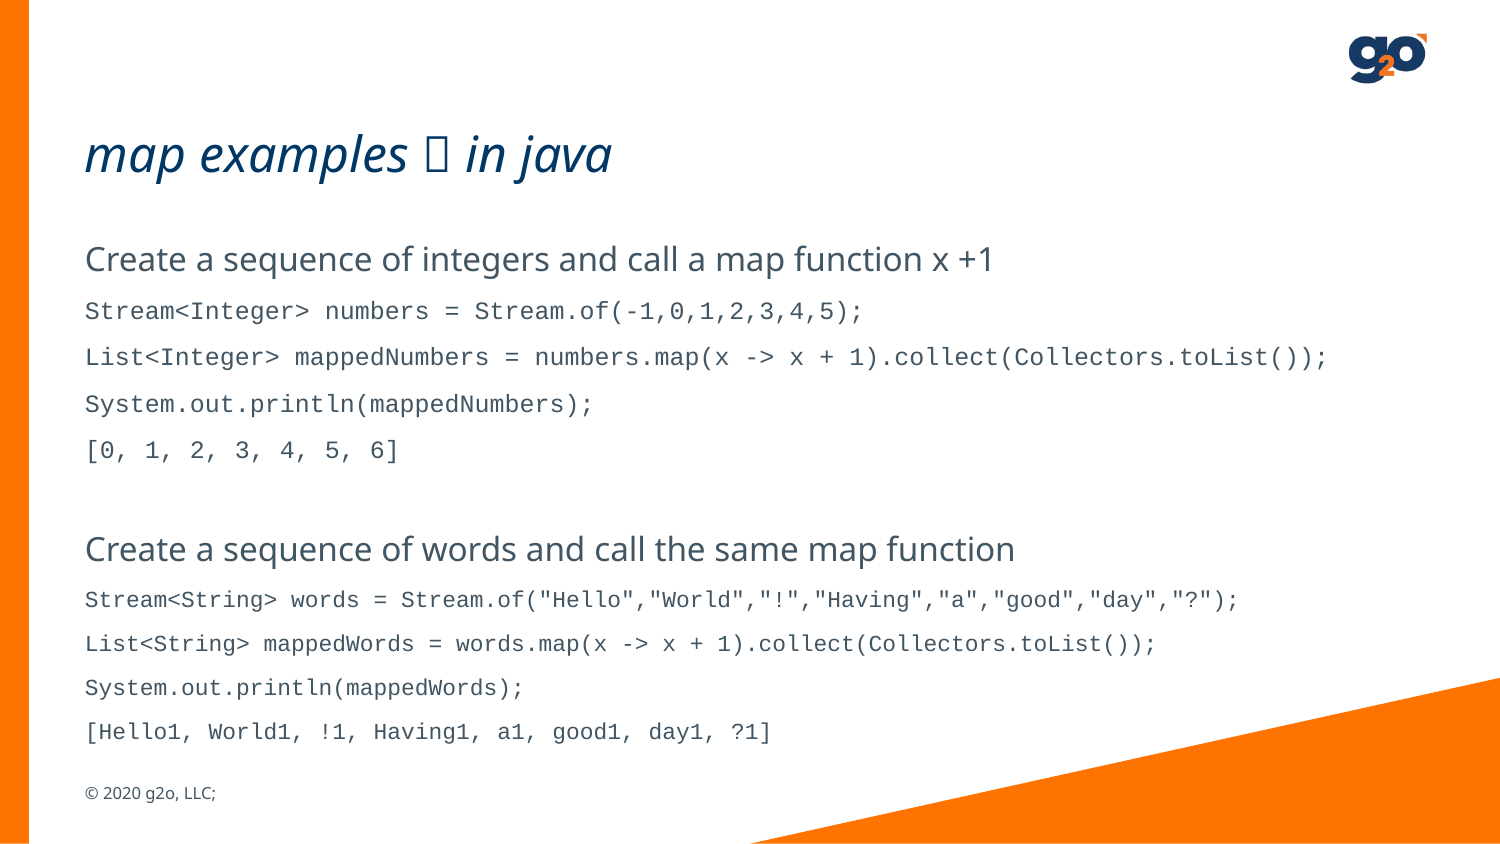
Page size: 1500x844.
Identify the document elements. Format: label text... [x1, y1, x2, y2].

footer © 2020 g2o, LLC; [69, 771, 469, 817]
list Create a sequence of integers and call a map function x +1 Stream<Integer> numbers = Stream.of(-1,0,1,2,3,4,5); List<Integer> mappedNumbers = numbers.map(x -> x + 1).collect(Collectors.toList()); System.out.println(mappedNumbers); [0, 1, 2, 3, 4, 5, 6] Create a sequence of words and call the same map function Stream<String> words = Stream.of("Hello","World","!","Having","a","good","day","?"); List<String> mappedWords = words.map(x -> x + 1).collect(Collectors.toList()); System.out.println(mappedWords); [Hello1, World1, !1, Having1, a1, good1, day1, ?1] [69, 224, 1443, 760]
title map examples  in java [69, 88, 1442, 208]
